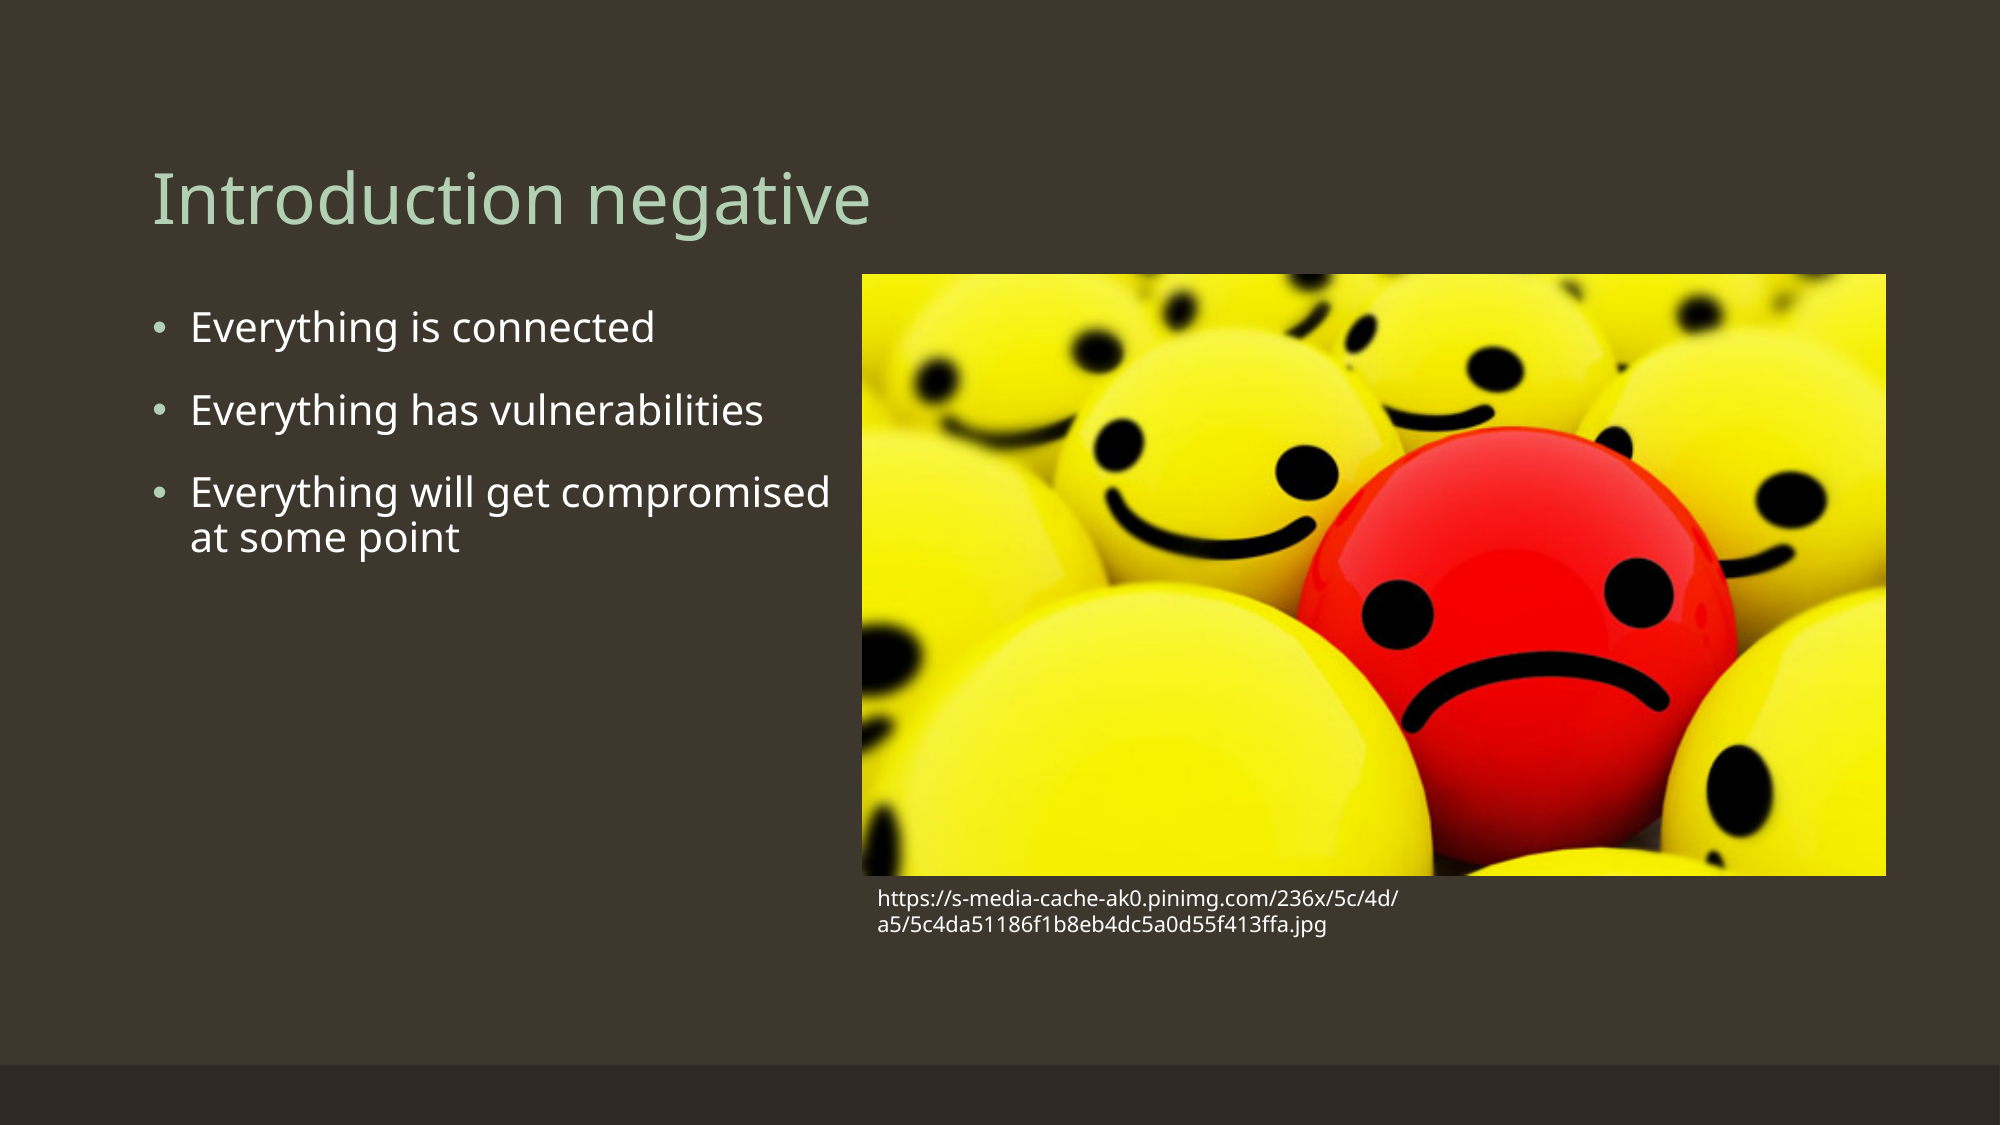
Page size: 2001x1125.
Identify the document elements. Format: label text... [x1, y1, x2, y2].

list Everything is connected Everything has vulnerabilities Everything will get compromised at some point [137, 299, 1863, 1014]
title Introduction negative [137, 59, 1863, 248]
text_box https://s-media-cache-ak0.pinimg.com/236x/5c/4d/a5/5c4da51186f1b8eb4dc5a0d55f413ffa.jpg [862, 876, 1863, 944]
picture [862, 274, 1886, 876]
